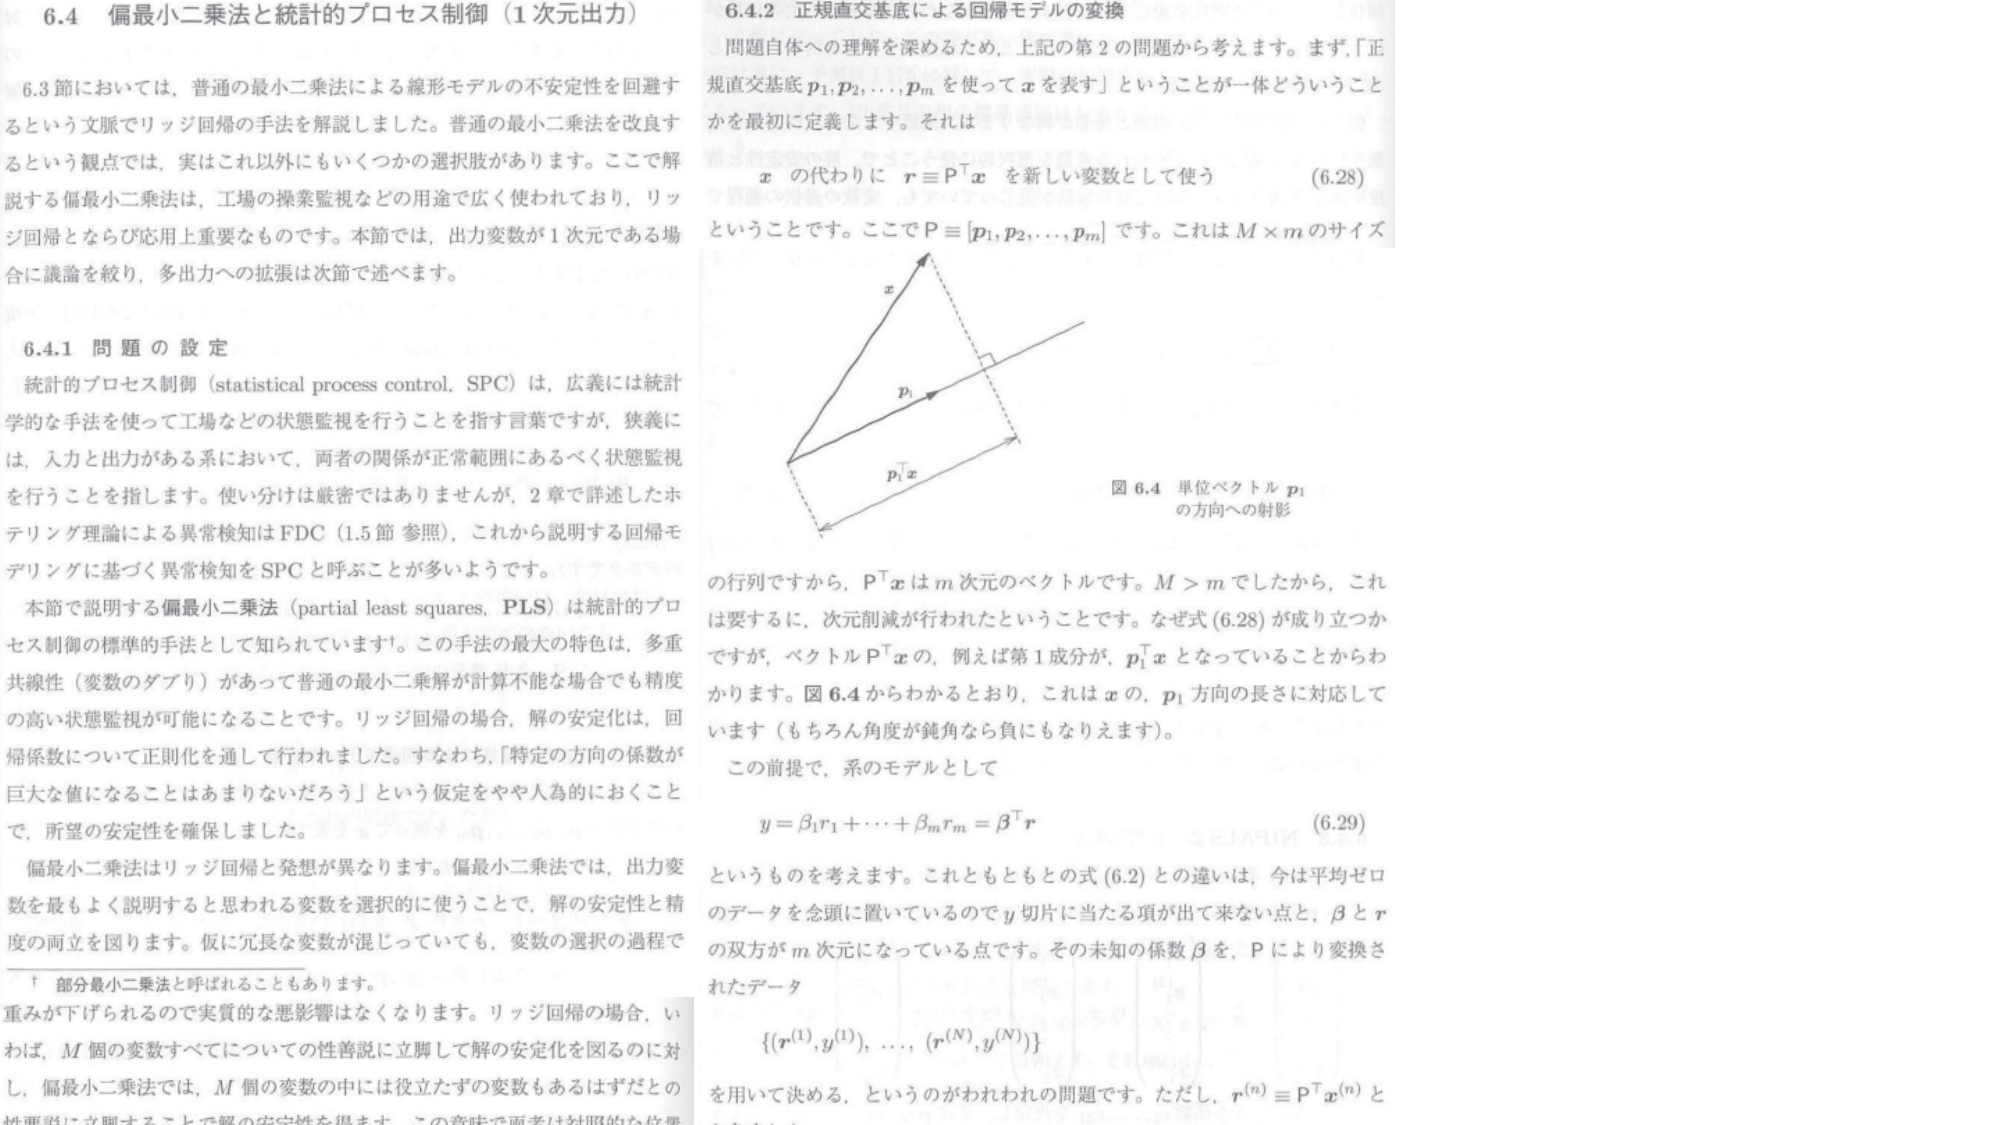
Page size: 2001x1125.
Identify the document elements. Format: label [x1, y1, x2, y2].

picture [0, 0, 694, 1125]
picture [699, 0, 1395, 1125]
